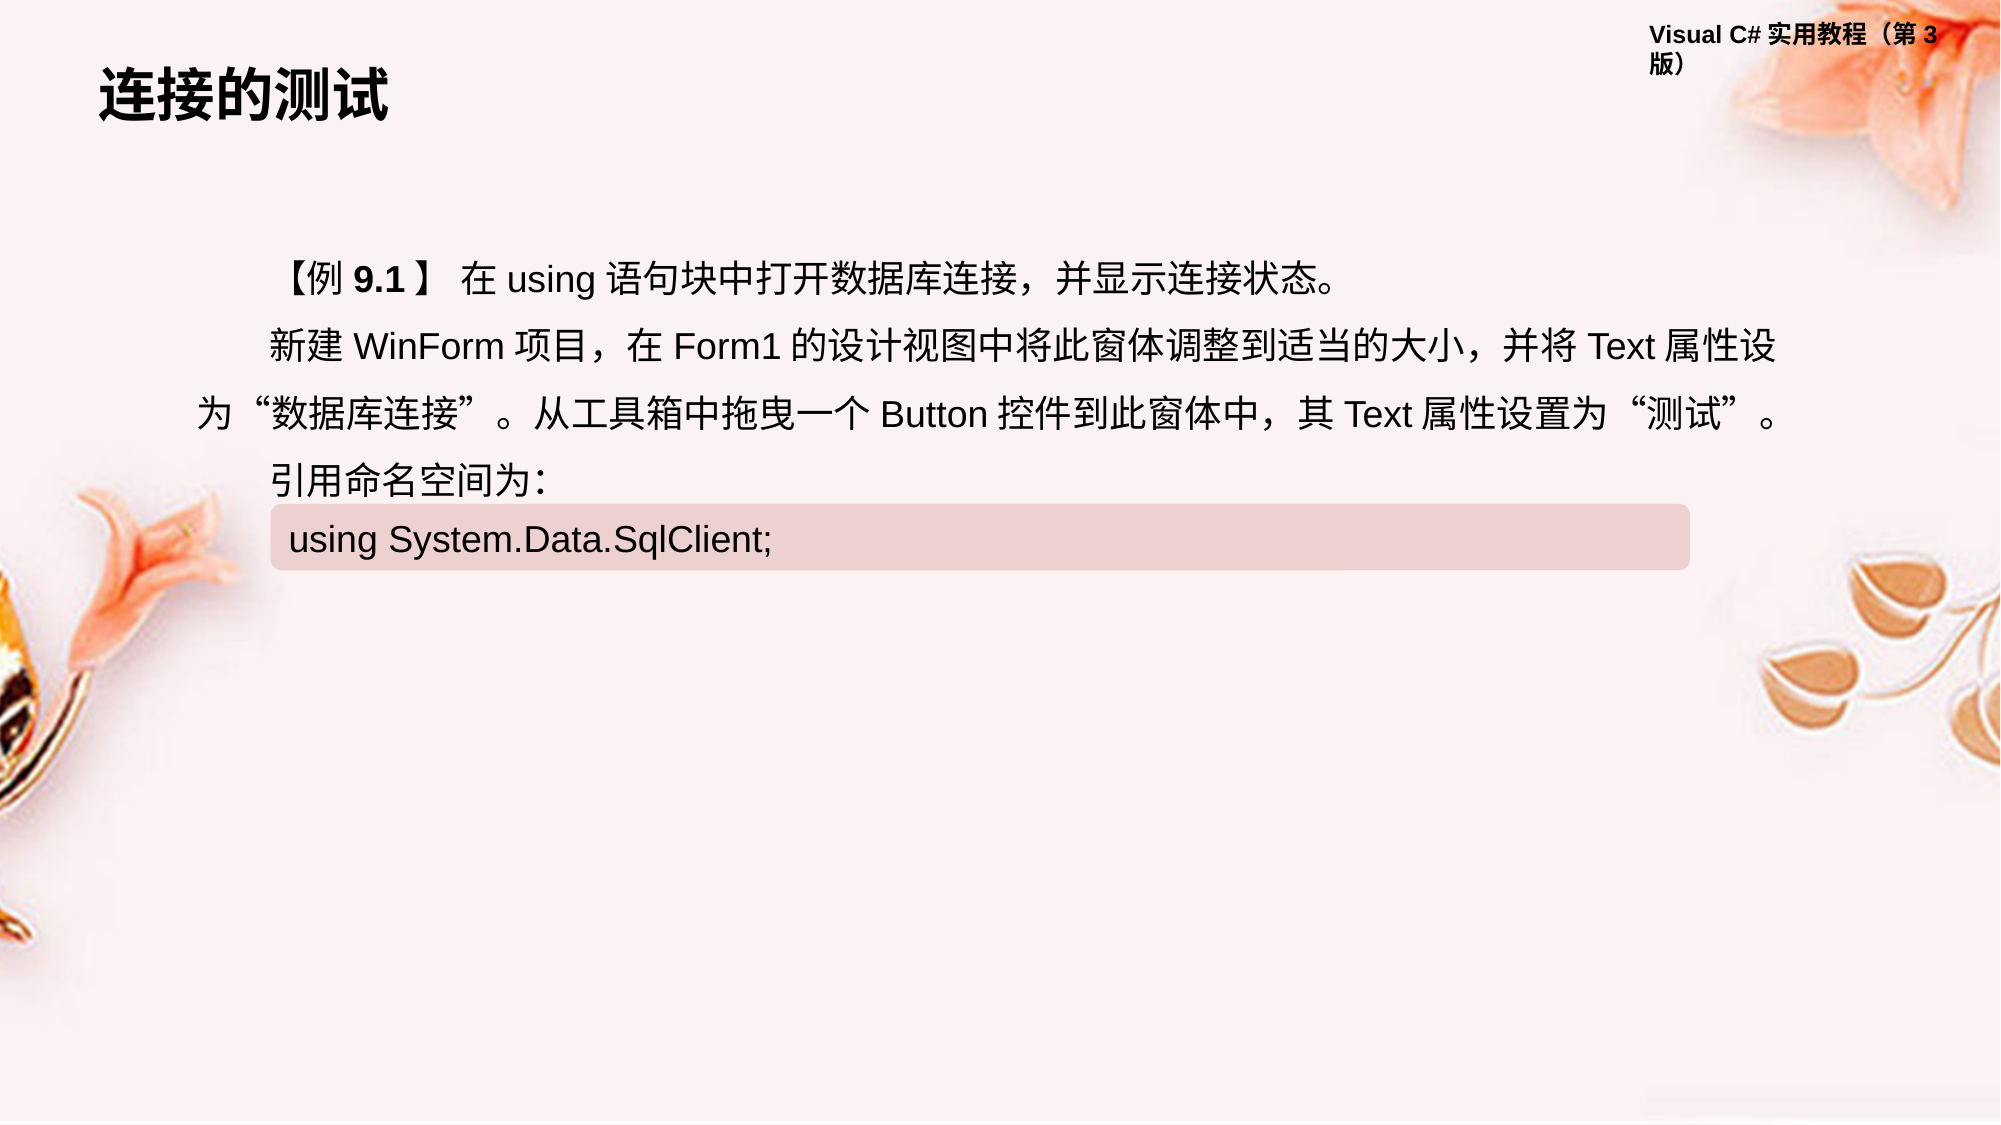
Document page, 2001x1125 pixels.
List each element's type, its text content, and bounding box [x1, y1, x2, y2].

text_box using System.Data.SqlClient; [270, 503, 1691, 571]
text_box 【例9.1】 在using语句块中打开数据库连接，并显示连接状态。 新建WinForm项目，在Form1的设计视图中将此窗体调整到适当的大小，并将Text属性设为“数据库连接”。从工具箱中拖曳一个Button控件到此窗体中，其Text属性设置为“测试”。 引用命名空间为： [181, 224, 1821, 510]
text_box 连接的测试 [83, 58, 1132, 136]
picture [0, 0, 2001, 1125]
